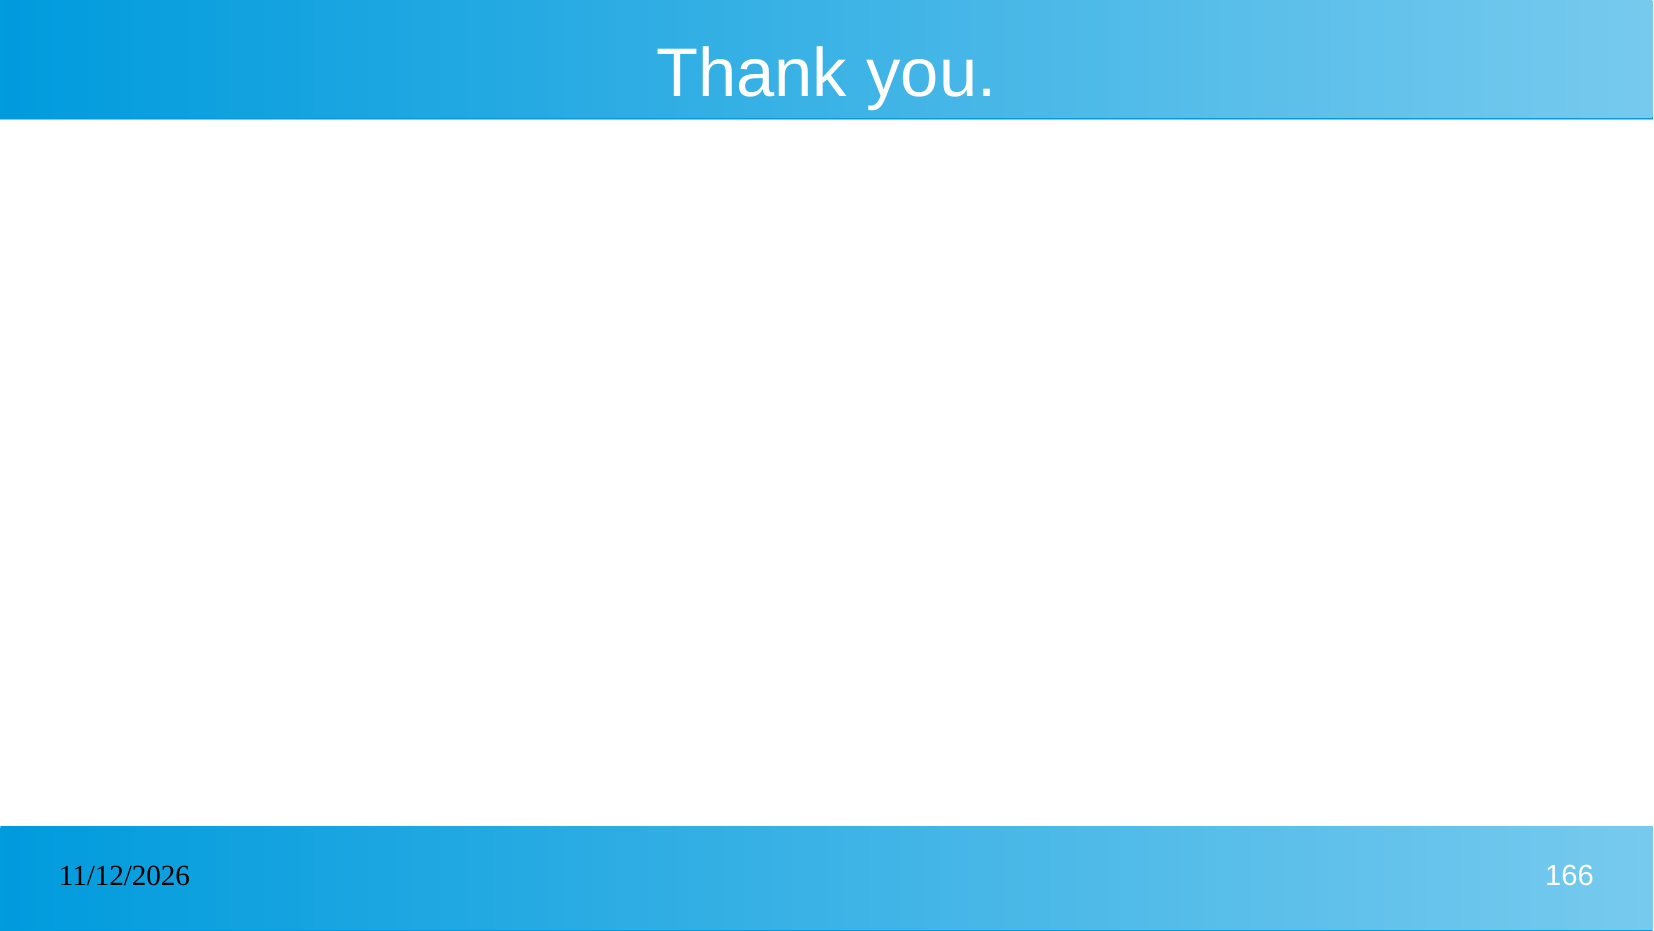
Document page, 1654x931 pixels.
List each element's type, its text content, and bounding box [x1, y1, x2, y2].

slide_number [59, 856, 443, 915]
slide_number 166 [1210, 856, 1594, 915]
title Thank you. [59, 29, 1594, 108]
